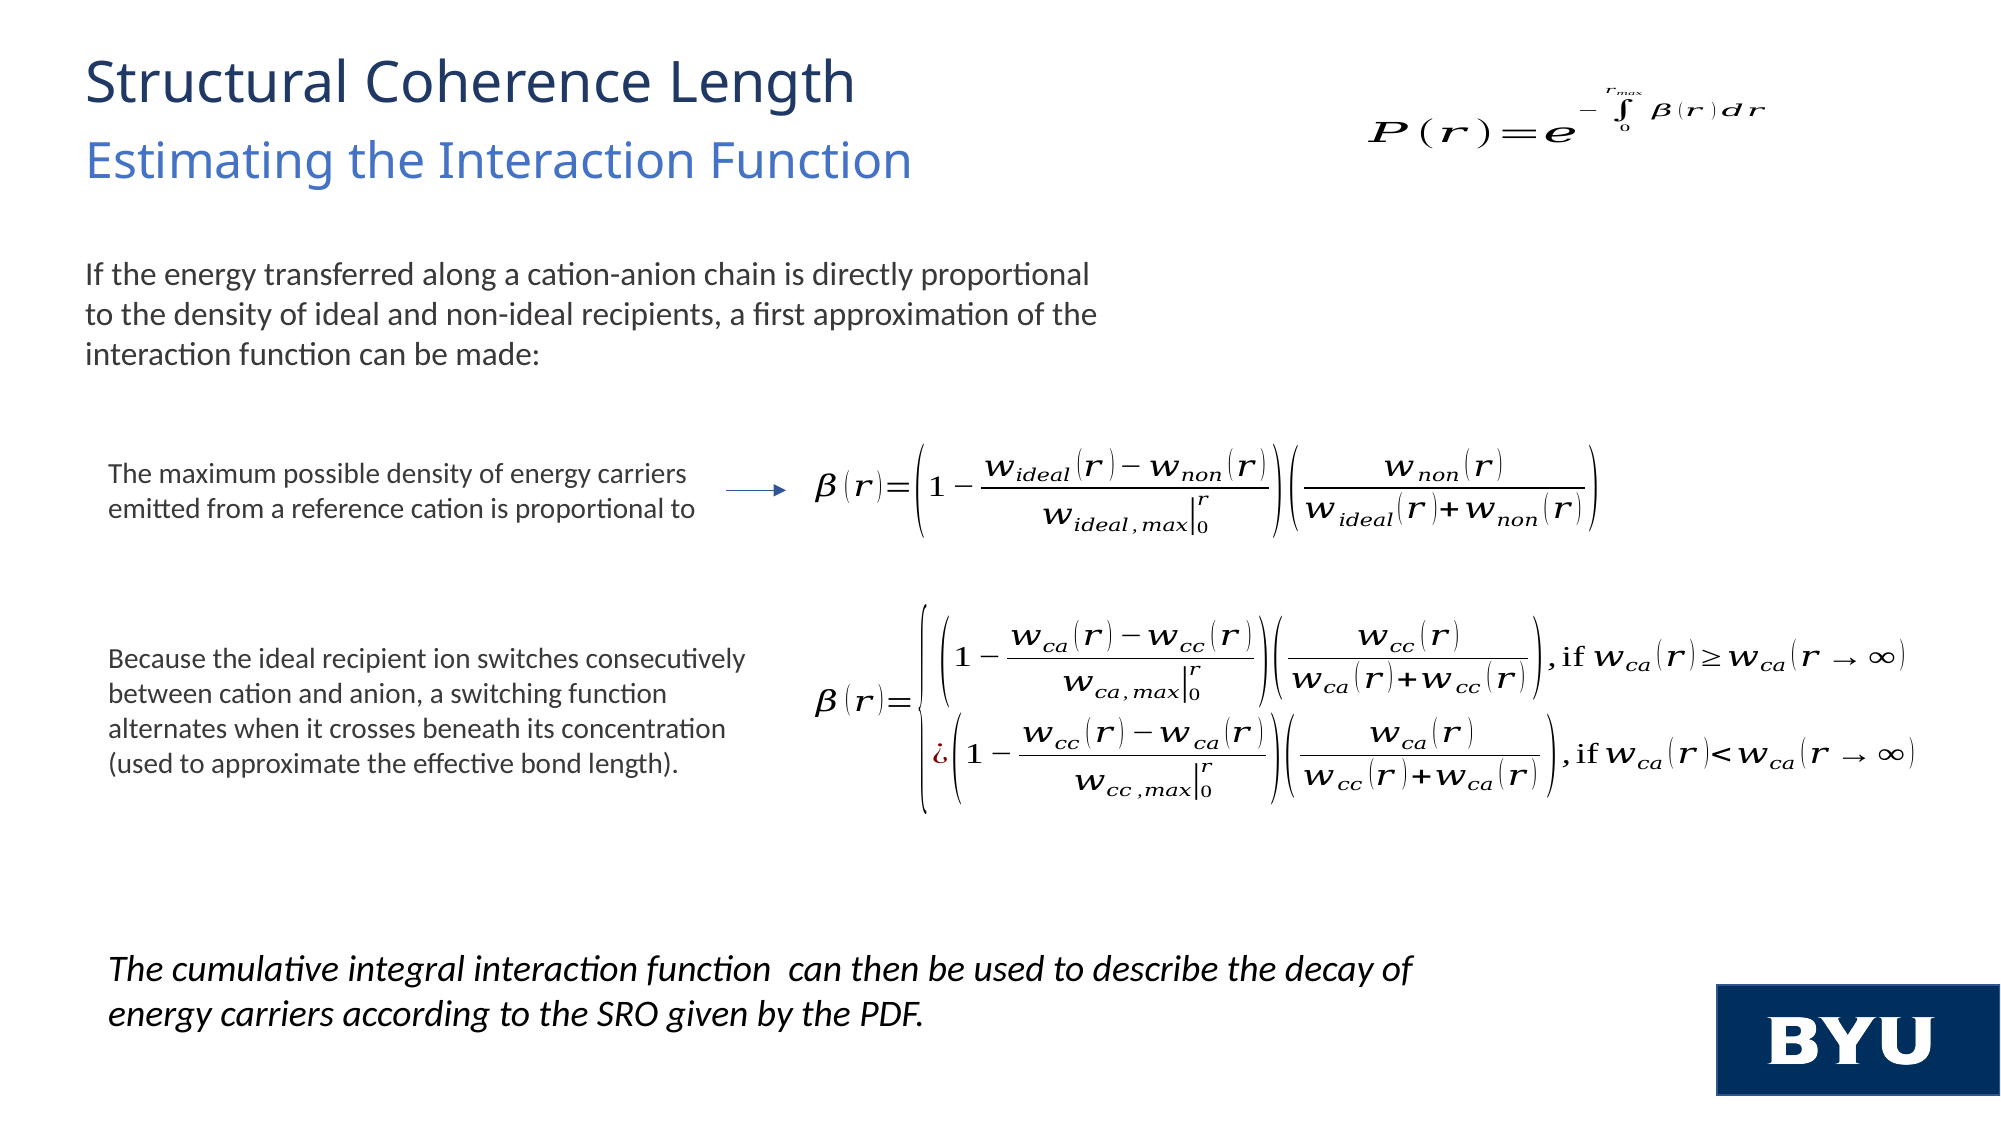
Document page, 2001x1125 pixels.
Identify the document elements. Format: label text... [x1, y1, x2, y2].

picture [1767, 1017, 1935, 1065]
text_box If the energy transferred along a cation-anion chain is directly proportional to the density of ideal and non-ideal recipients, a first approximation of the interaction function can be made: [70, 244, 1136, 380]
text_box Because the ideal recipient ion switches consecutively between cation and anion, a switching function alternates when it crosses beneath its concentration (used to approximate the effective bond length). [93, 631, 786, 787]
text_box The maximum possible density of energy carriers emitted from a reference cation is proportional to [93, 446, 756, 532]
